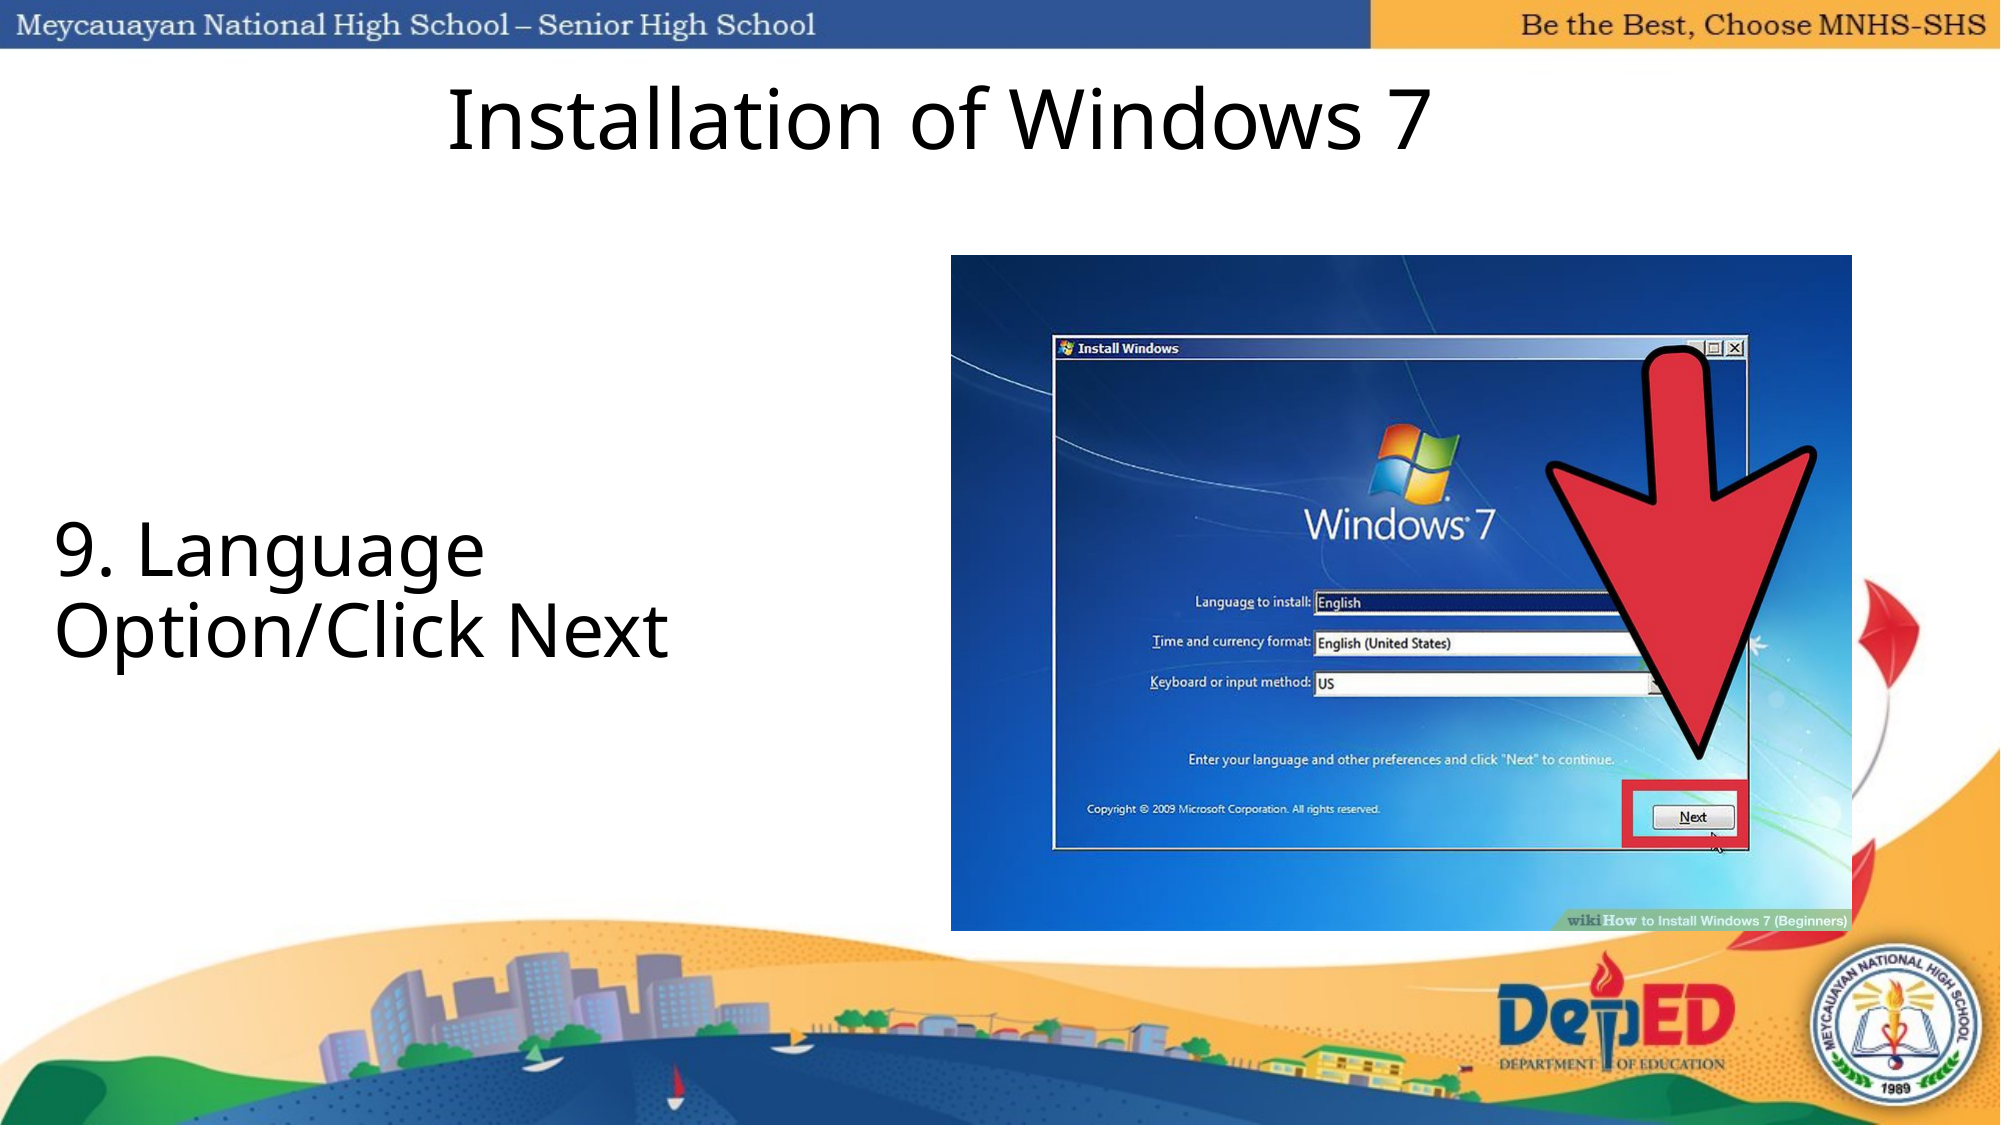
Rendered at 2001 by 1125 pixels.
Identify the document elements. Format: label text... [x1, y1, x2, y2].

text_box 9. Language Option/Click Next [38, 280, 911, 905]
picture [0, 0, 2001, 1125]
title Installation of Windows 7 [89, 59, 1815, 186]
